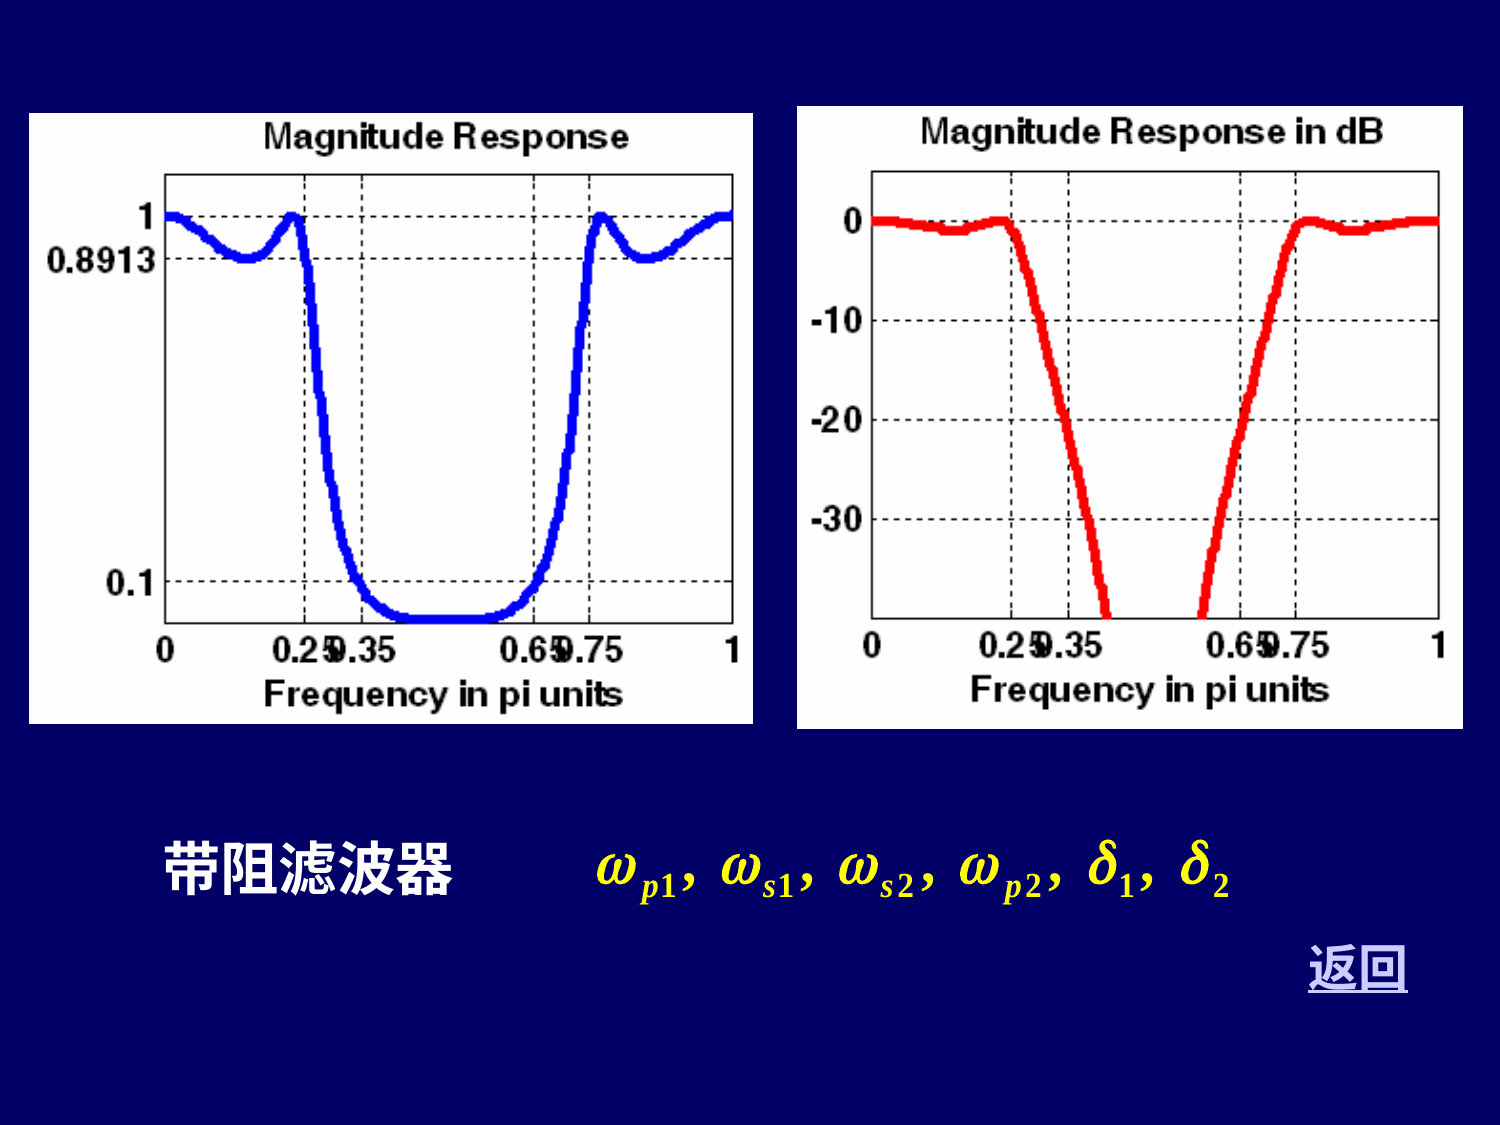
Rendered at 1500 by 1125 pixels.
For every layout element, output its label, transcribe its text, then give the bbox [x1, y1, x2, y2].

picture [29, 113, 753, 724]
picture [797, 106, 1463, 729]
text_box 返回 [1293, 928, 1436, 1016]
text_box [147, 822, 1235, 915]
